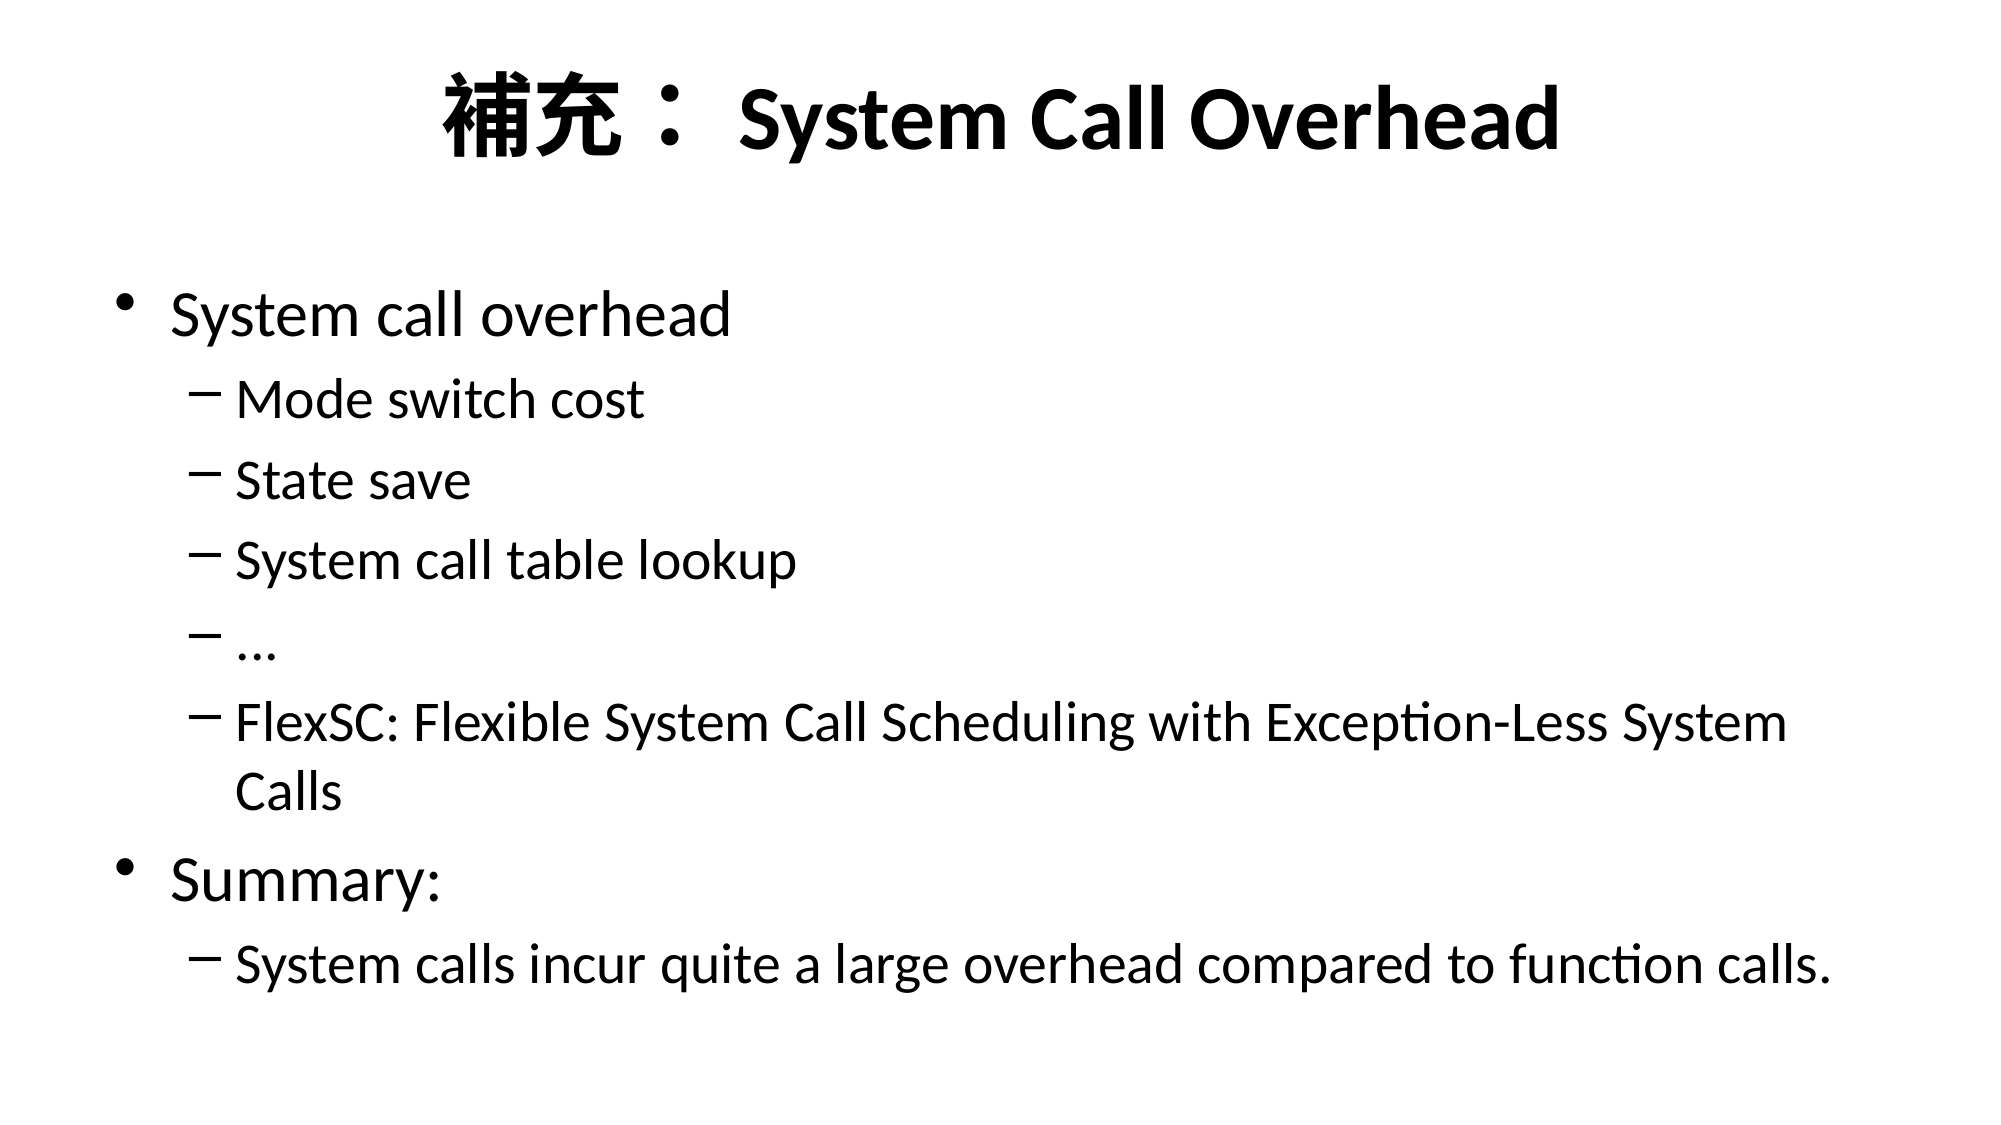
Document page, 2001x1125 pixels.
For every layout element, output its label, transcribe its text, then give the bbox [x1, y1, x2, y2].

list System call overhead Mode switch cost State save System call table lookup ... FlexSC: Flexible System Call Scheduling with Exception-Less System Calls Summary: System calls incur quite a large overhead compared to function calls. [99, 262, 1901, 1006]
title 補充：System Call Overhead [102, 18, 1903, 207]
